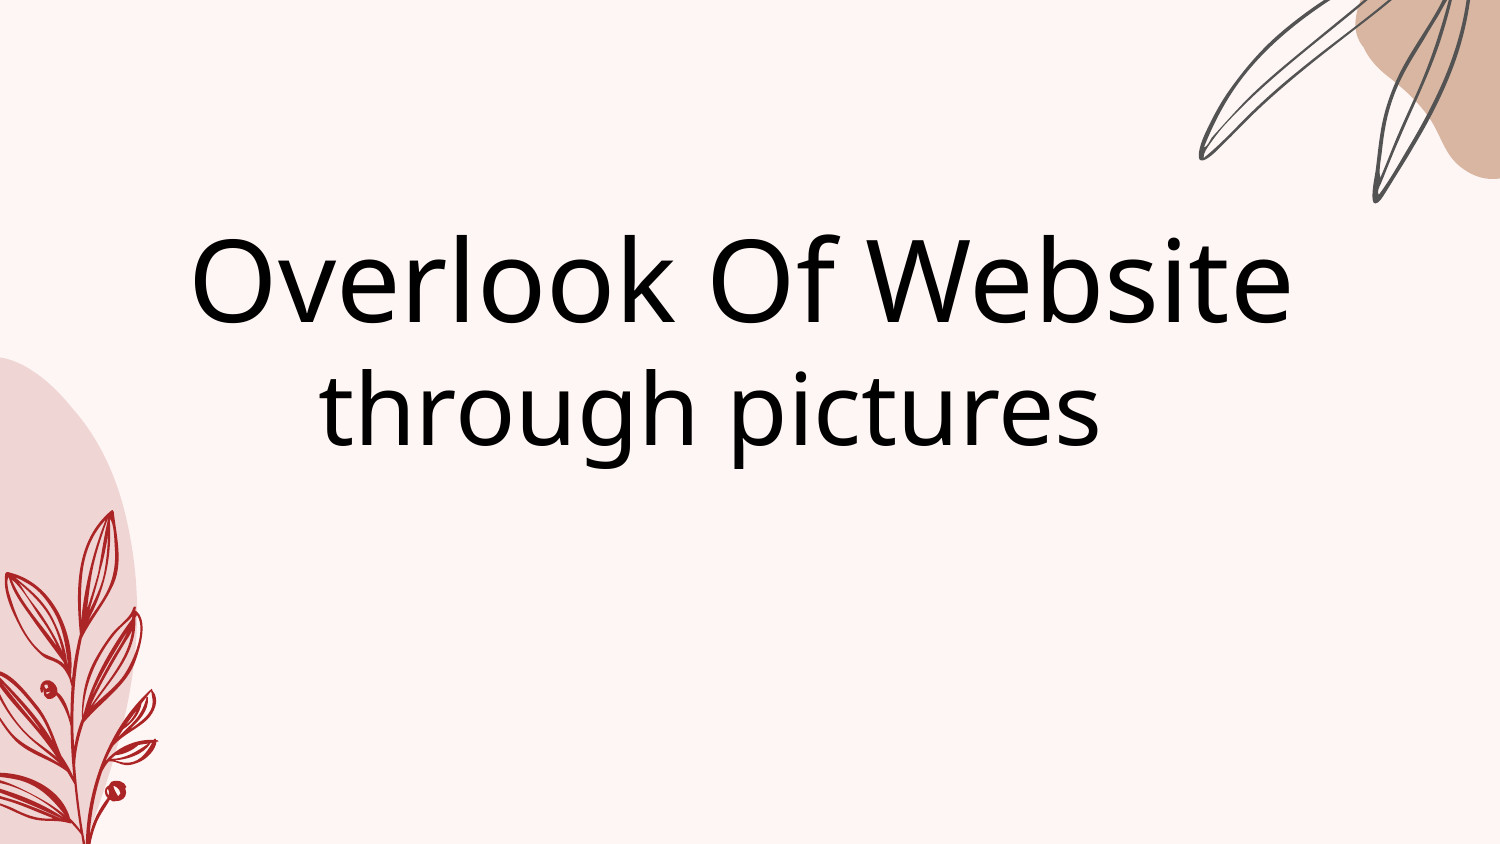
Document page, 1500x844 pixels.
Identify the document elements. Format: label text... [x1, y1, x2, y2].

text_box Overlook Of Website through pictures [173, 193, 1500, 576]
text_box [1198, 0, 1392, 161]
text_box [1372, 0, 1452, 193]
text_box [0, 510, 159, 844]
text_box [1380, 0, 1471, 193]
